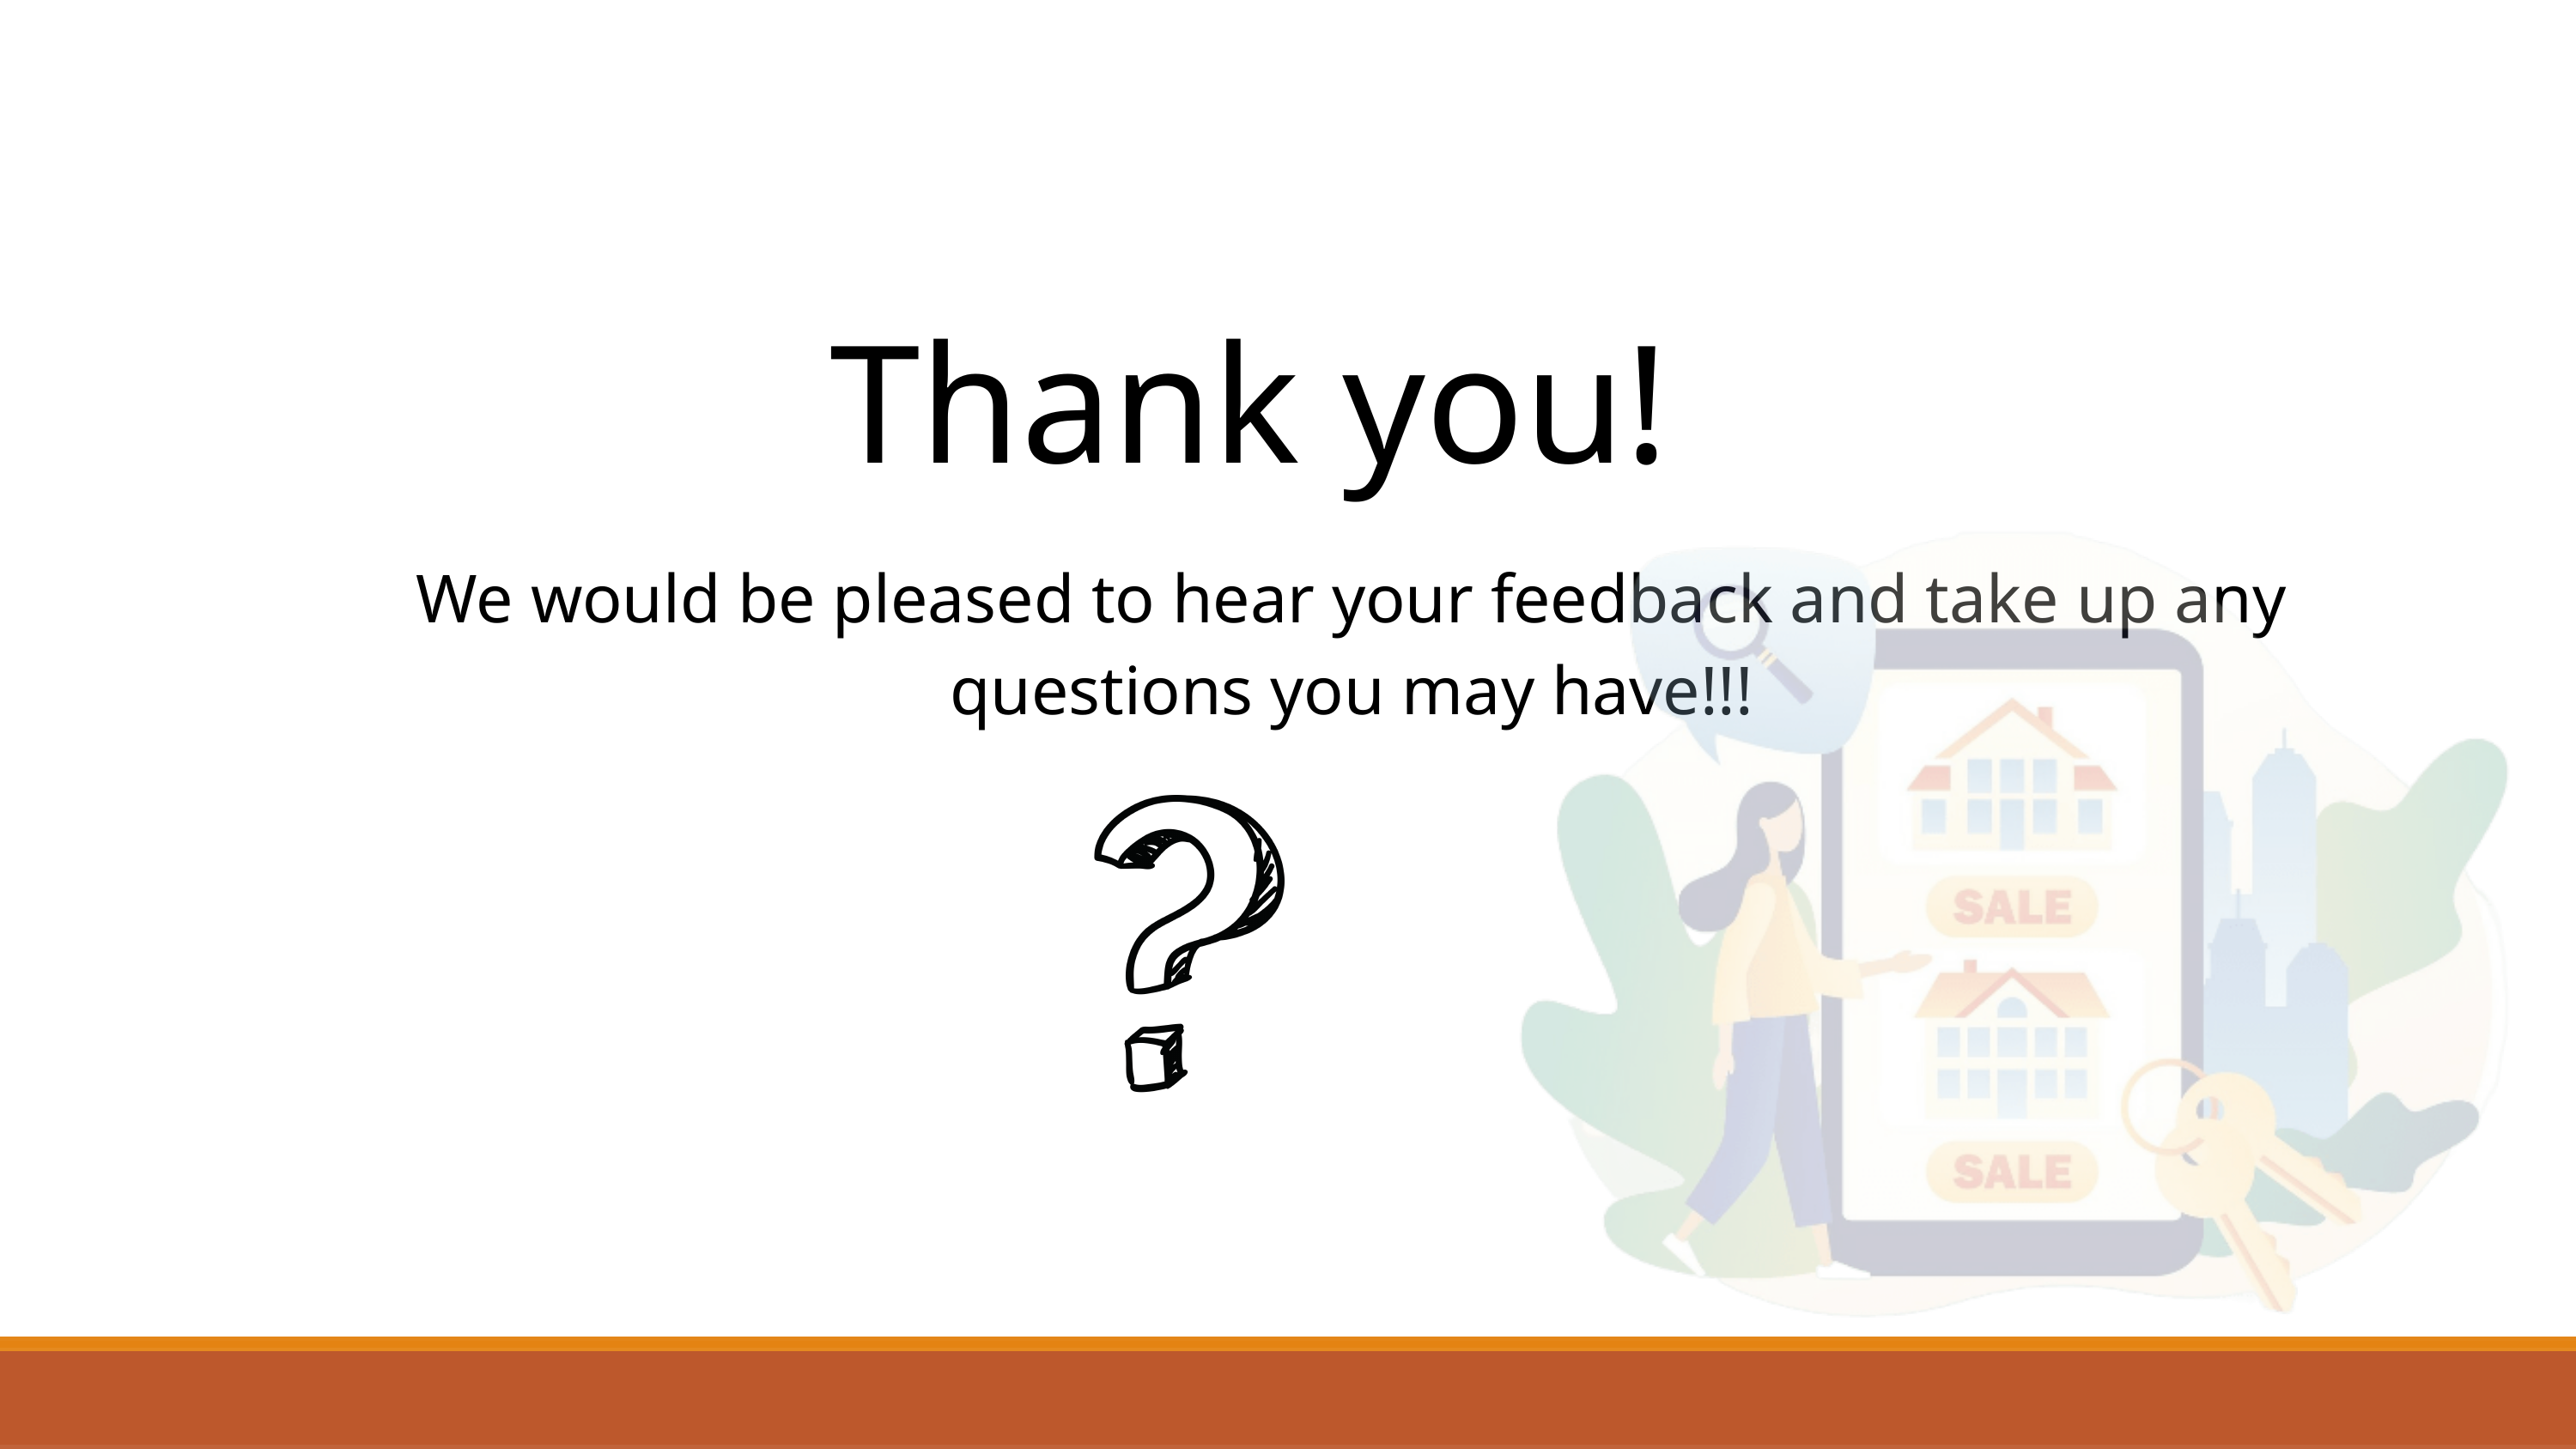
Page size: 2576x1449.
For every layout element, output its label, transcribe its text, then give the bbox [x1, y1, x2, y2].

text_box [1453, 487, 2576, 1369]
text_box Thank you! [545, 267, 1954, 496]
text_box [0, 1319, 2576, 1449]
text_box We would be pleased to hear your feedback and take up any questions you may have!!! [343, 543, 1453, 729]
text_box [1094, 794, 1288, 1093]
